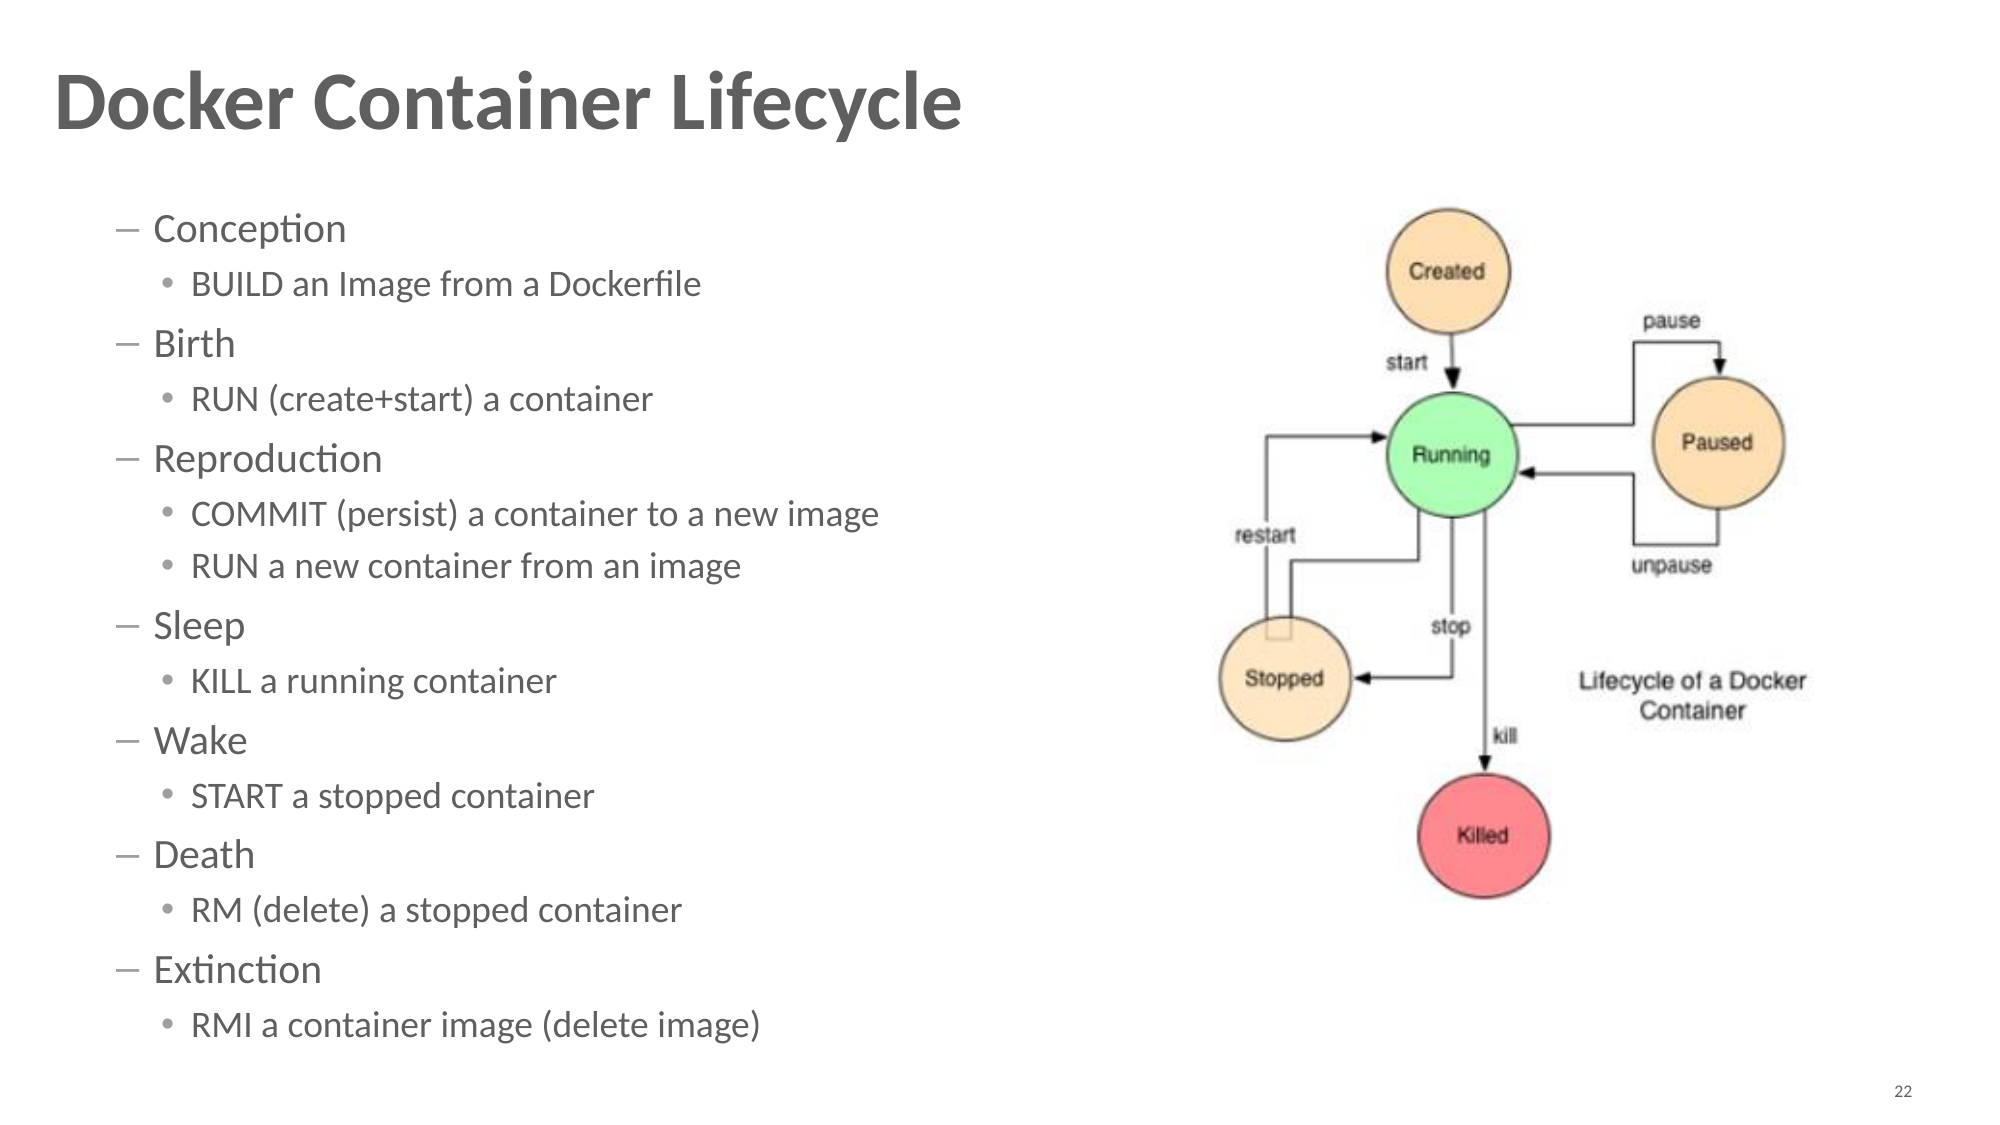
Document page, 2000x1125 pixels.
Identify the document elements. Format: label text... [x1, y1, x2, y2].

picture [1192, 185, 1822, 905]
slide_number 22 [1849, 1075, 1913, 1106]
title Docker Container Lifecycle [54, 0, 1880, 146]
list Conception BUILD an Image from a Dockerfile Birth RUN (create+start) a container Reproduction COMMIT (persist) a container to a new image RUN a new container from an image Sleep KILL a running container Wake START a stopped container Death RM (delete) a stopped container Extinction RMI a container image (delete image) [71, 206, 1897, 932]
